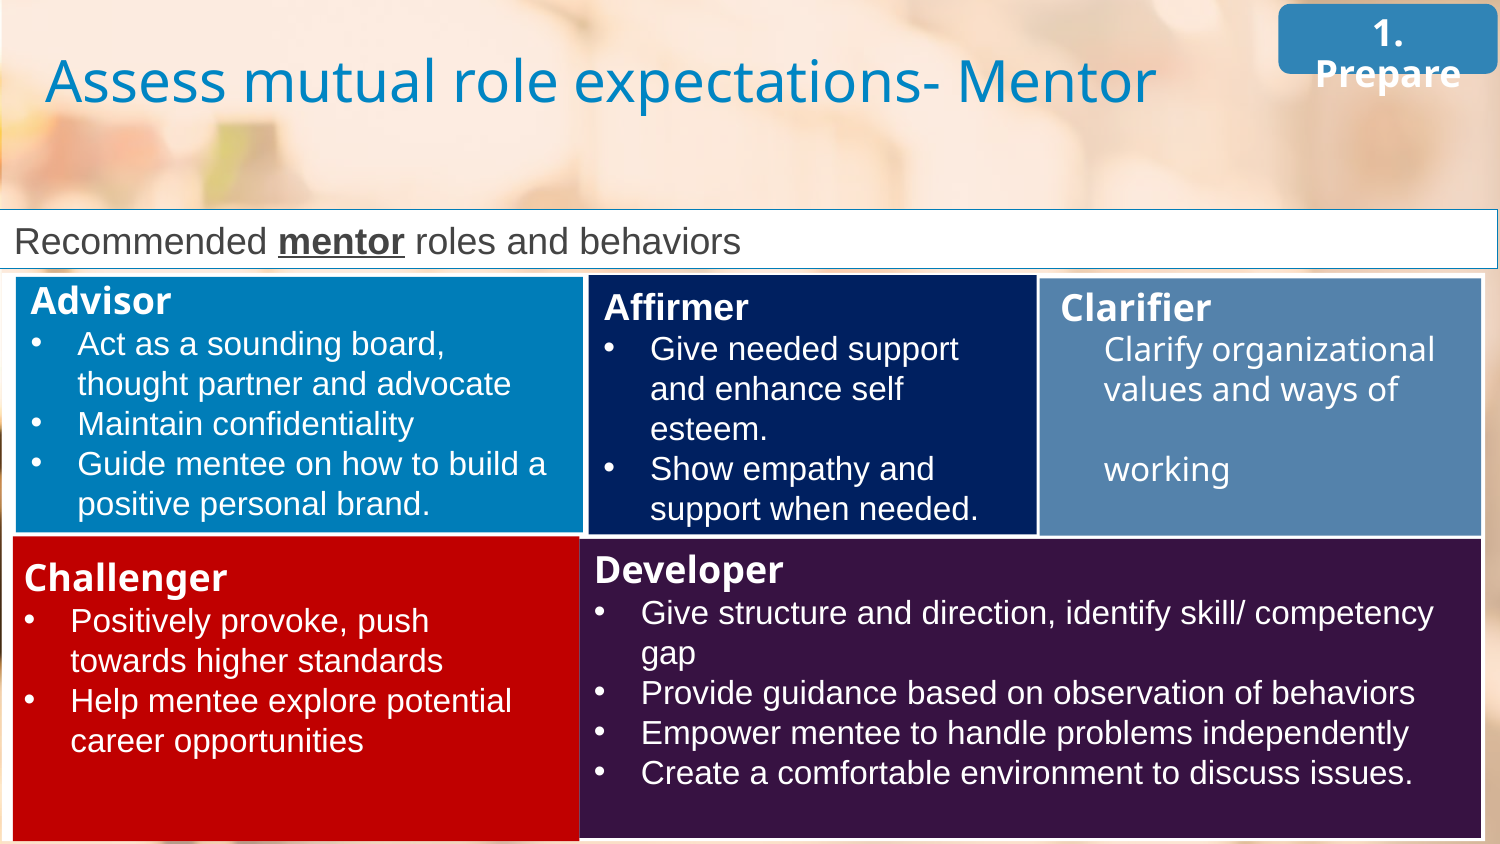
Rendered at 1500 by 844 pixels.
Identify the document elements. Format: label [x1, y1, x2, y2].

picture [0, 0, 1500, 844]
picture [0, 211, 1496, 267]
text_box [1, 269, 1488, 842]
